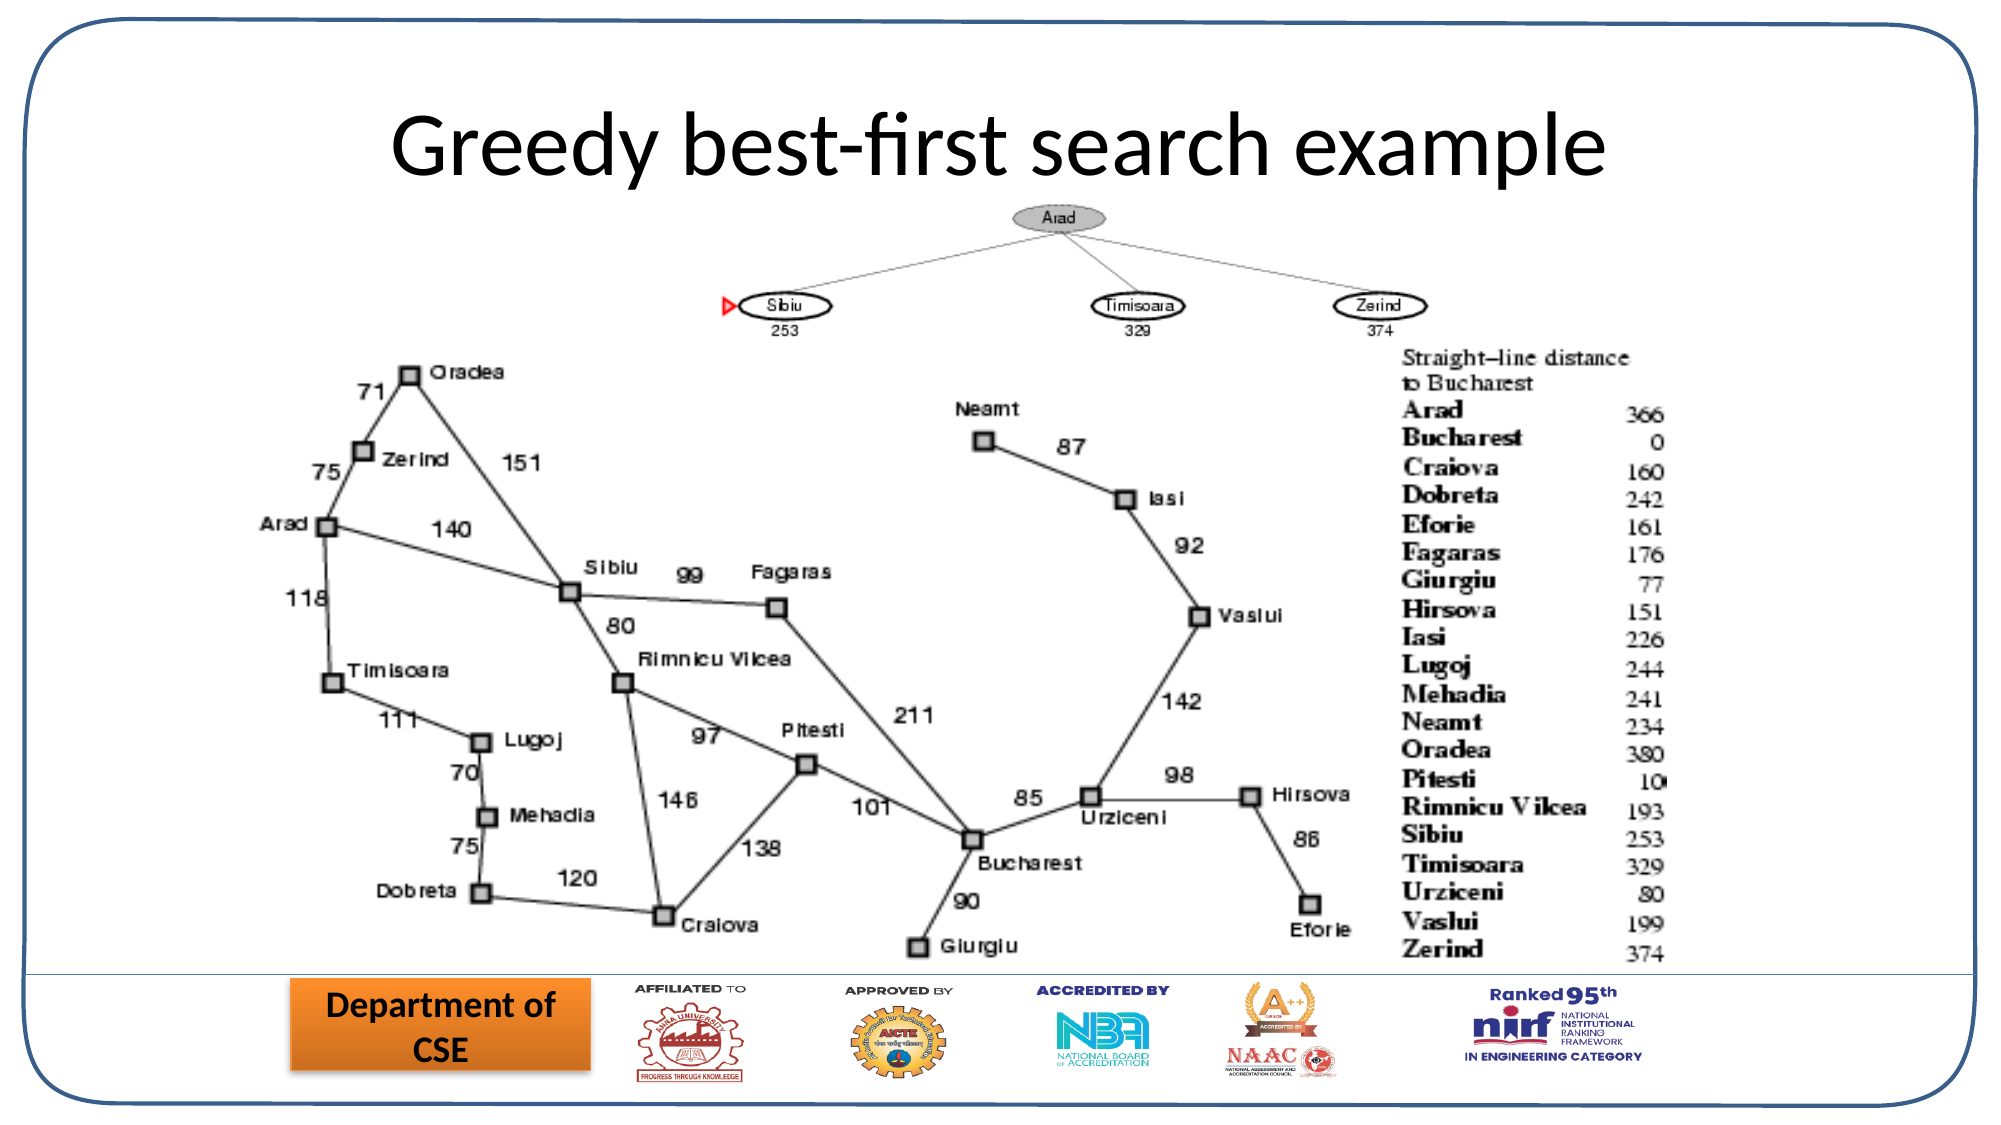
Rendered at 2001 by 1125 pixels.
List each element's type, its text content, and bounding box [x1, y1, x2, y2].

picture [255, 196, 1667, 974]
picture [1456, 975, 1654, 1074]
picture [622, 975, 758, 1089]
picture [1219, 975, 1343, 1083]
picture [1033, 975, 1173, 1070]
title Greedy best-first search example [99, 45, 1900, 233]
picture [826, 975, 974, 1086]
